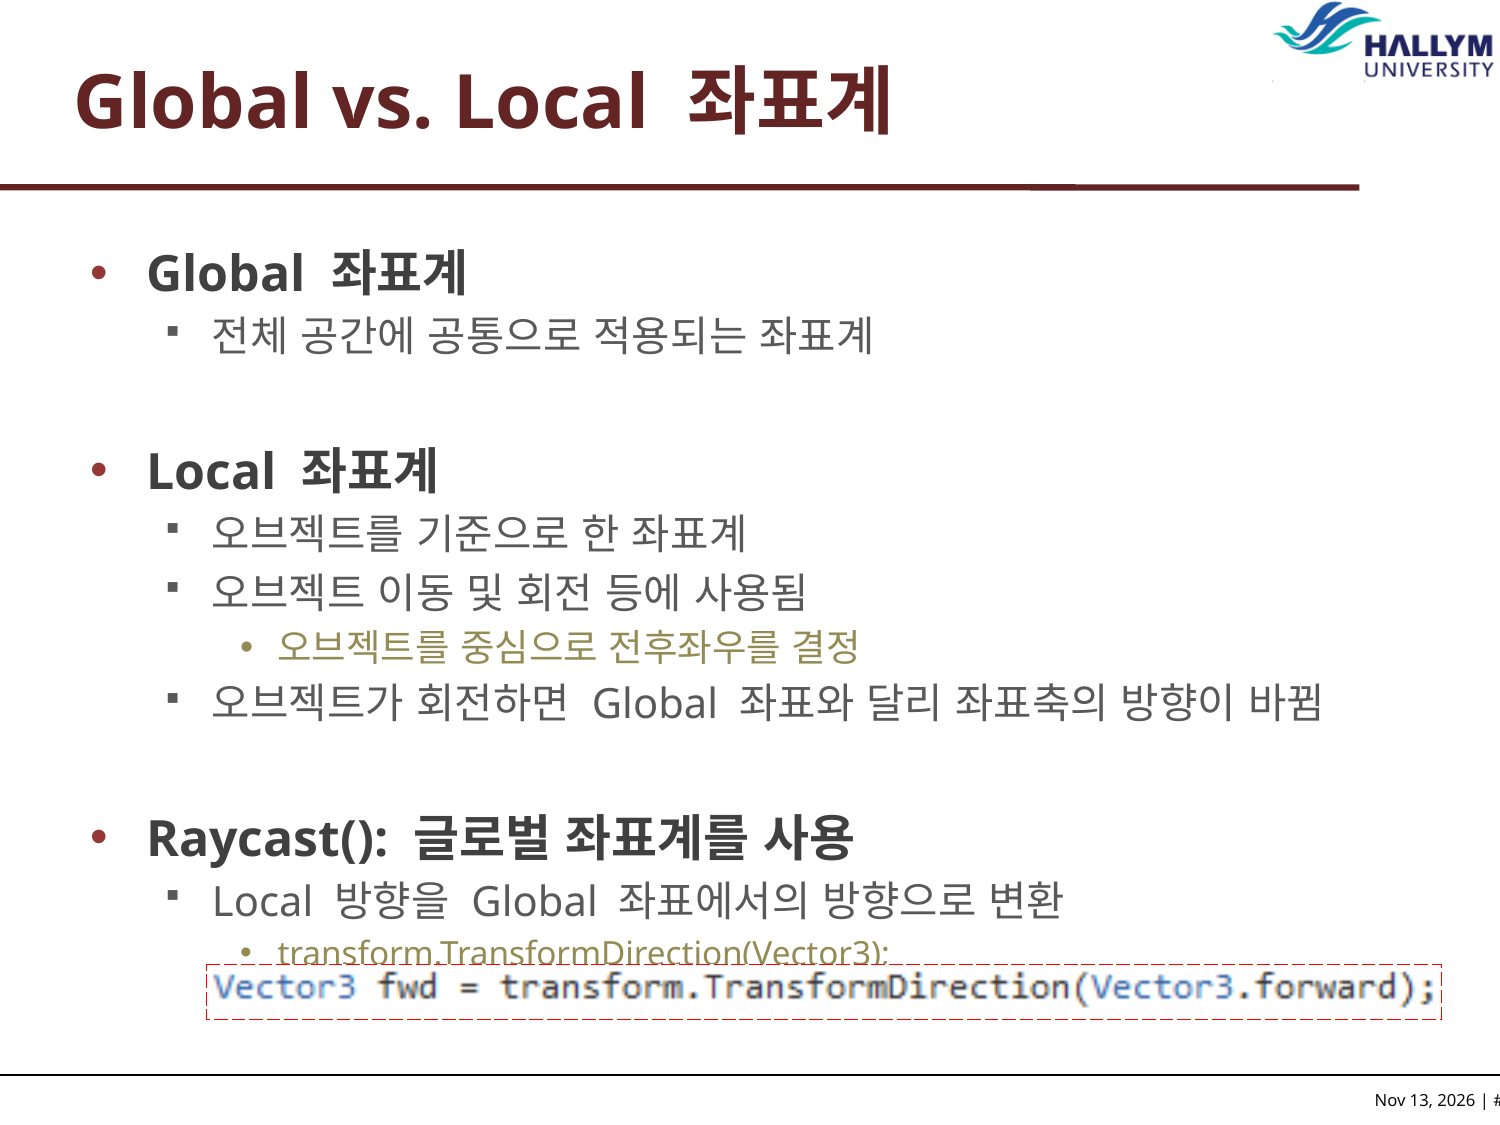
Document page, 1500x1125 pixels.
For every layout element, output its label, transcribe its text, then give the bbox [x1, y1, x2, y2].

title Global vs. Local 좌표계 [44, 33, 1395, 164]
picture [206, 963, 1442, 1020]
picture [1269, 0, 1500, 82]
list Global 좌표계 전체 공간에 공통으로 적용되는 좌표계 Local 좌표계 오브젝트를 기준으로 한 좌표계 오브젝트 이동 및 회전 등에 사용됨 오브젝트를 중심으로 전후좌우를 결정 오브젝트가 회전하면 Global 좌표와 달리 좌표축의 방향이 바뀜 Raycast(): 글로벌 좌표계를 사용 Local 방향을 Global 좌표에서의 방향으로 변환 transform.TransformDirection(Vector3); [75, 234, 1425, 1032]
